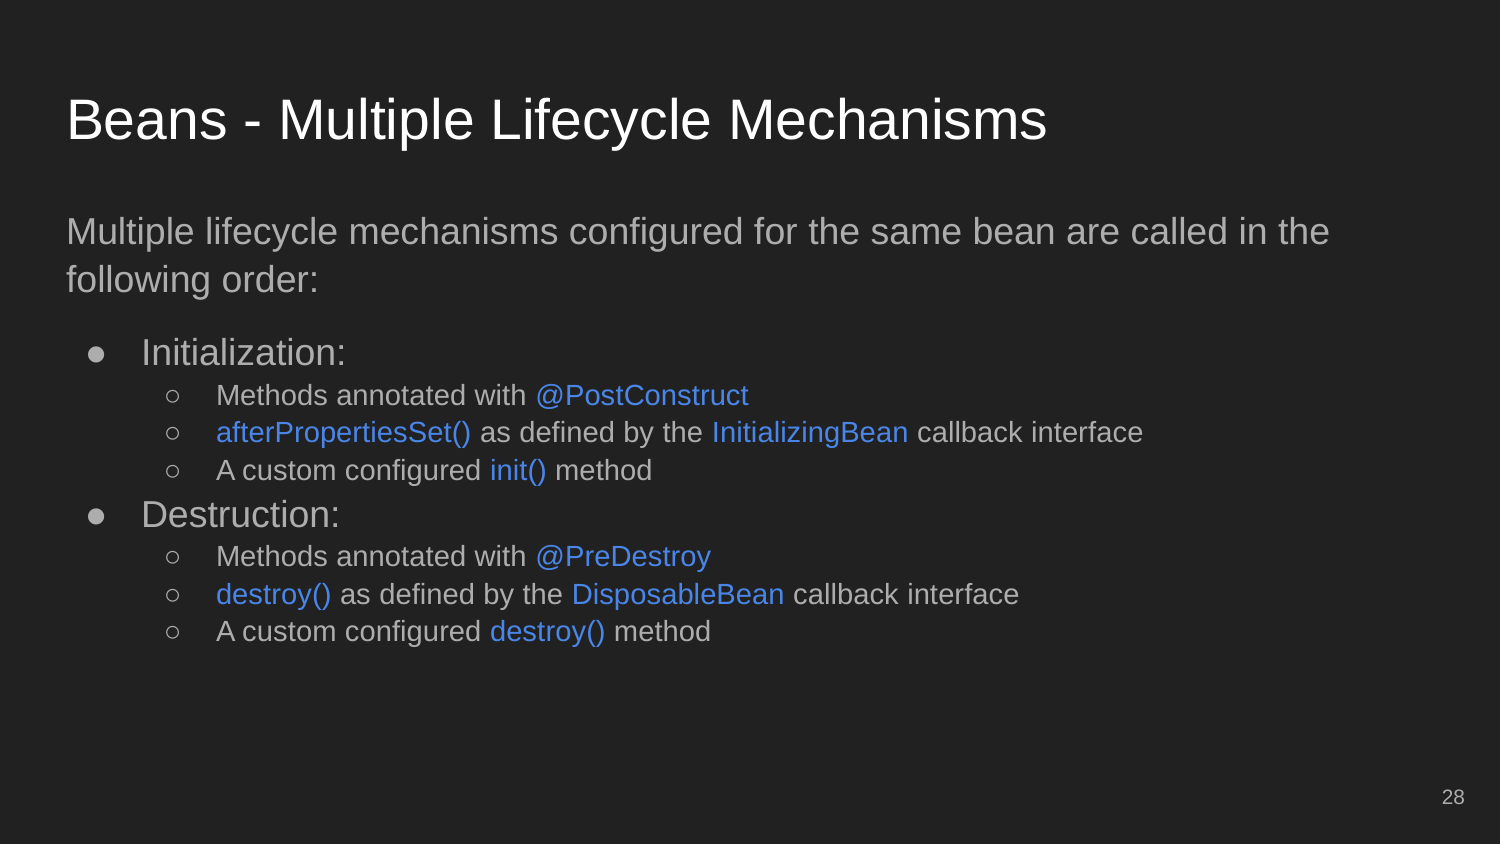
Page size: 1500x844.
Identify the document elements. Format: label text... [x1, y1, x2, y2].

title Beans - Multiple Lifecycle Mechanisms [51, 72, 1449, 167]
list Multiple lifecycle mechanisms configured for the same bean are called in the following order: Initialization: Methods annotated with @PostConstruct afterPropertiesSet() as defined by the InitializingBean callback interface A custom configured init() method Destruction: Methods annotated with @PreDestroy destroy() as defined by the DisposableBean callback interface A custom configured destroy() method [51, 189, 1449, 750]
slide_number ‹#› [1389, 764, 1480, 830]
